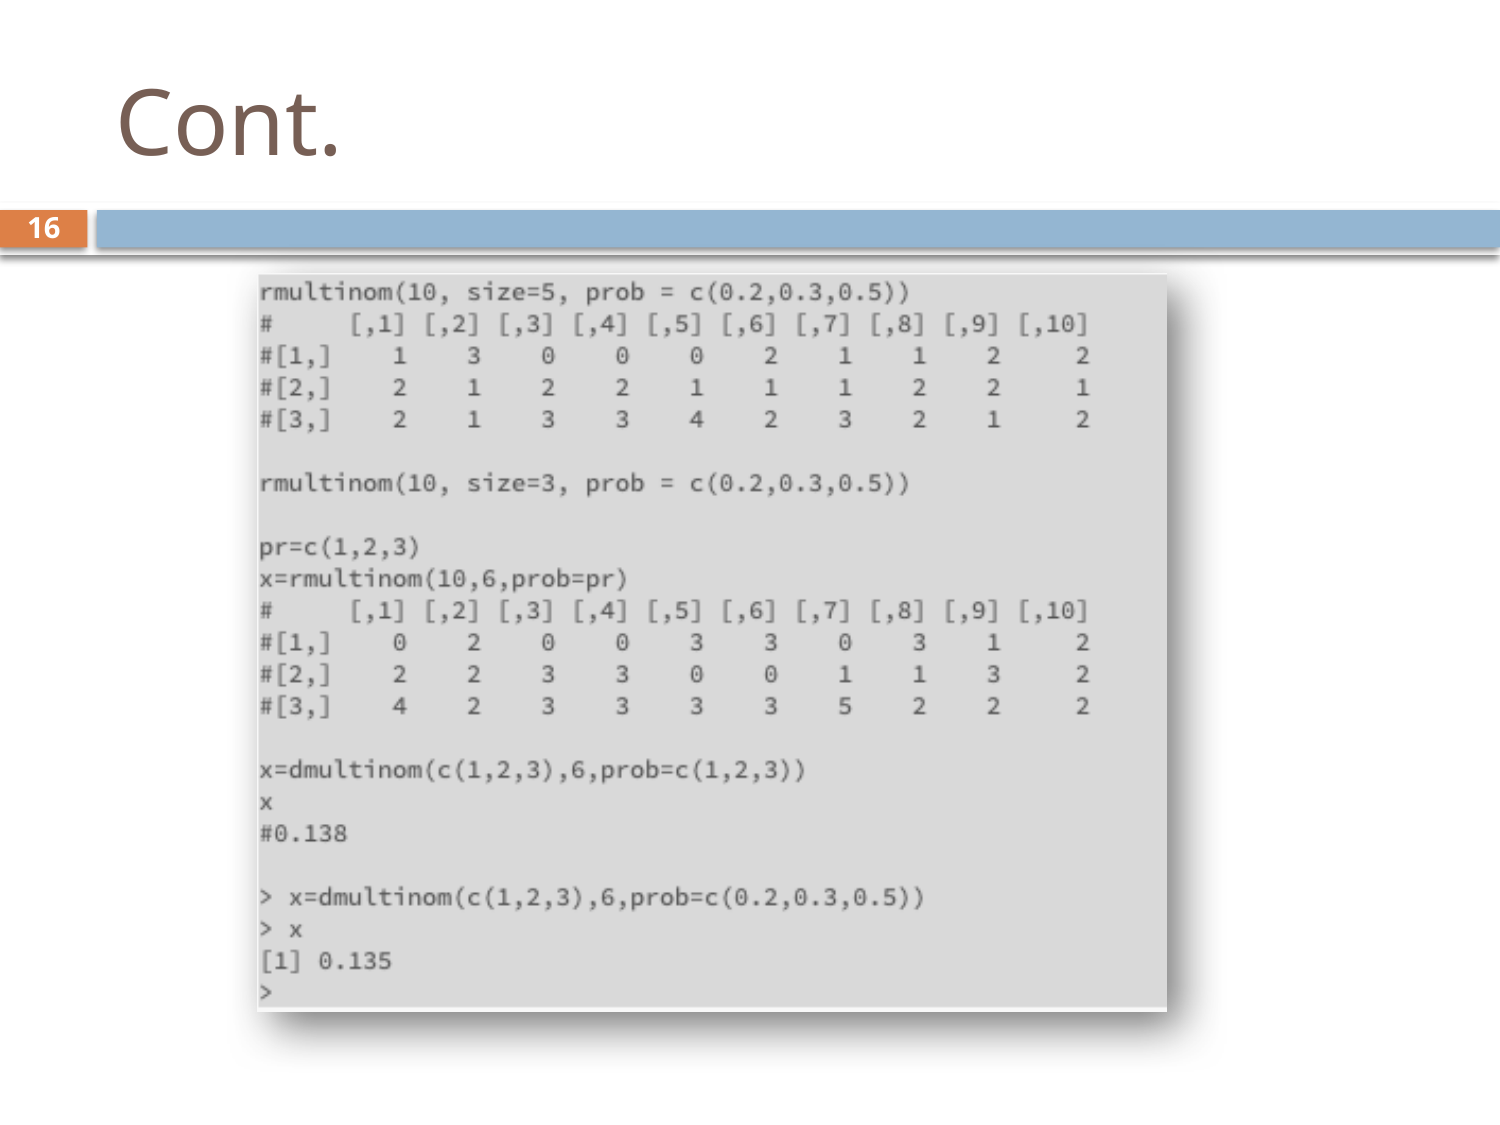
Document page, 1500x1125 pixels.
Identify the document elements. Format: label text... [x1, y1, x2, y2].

title Cont. [100, 37, 1438, 200]
slide_number 16 [0, 208, 88, 249]
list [42, 273, 1381, 1012]
